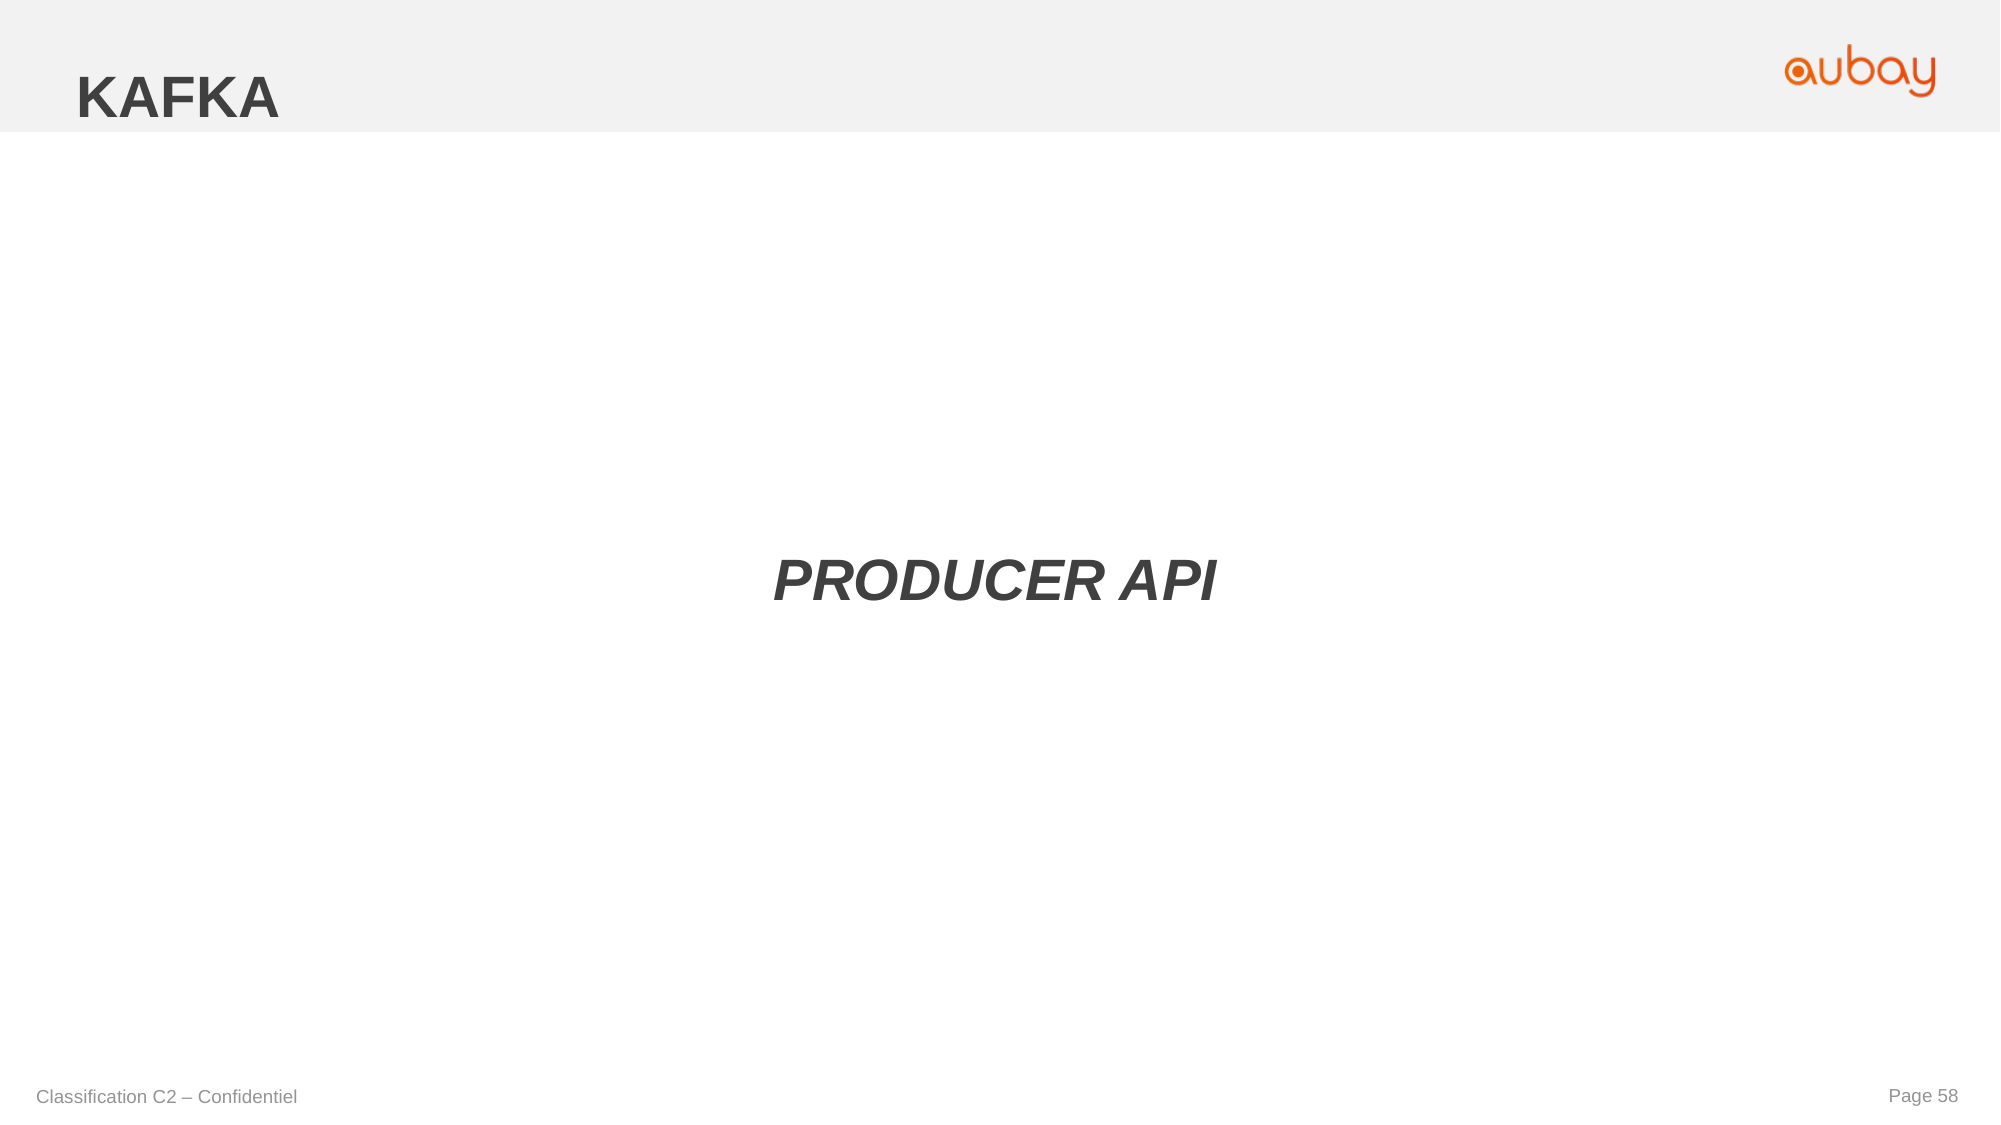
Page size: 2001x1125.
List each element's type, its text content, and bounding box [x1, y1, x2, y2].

text_box PRODUCER API [608, 429, 1282, 1125]
list KAFKA [61, 33, 1720, 115]
picture [1781, 26, 1939, 116]
